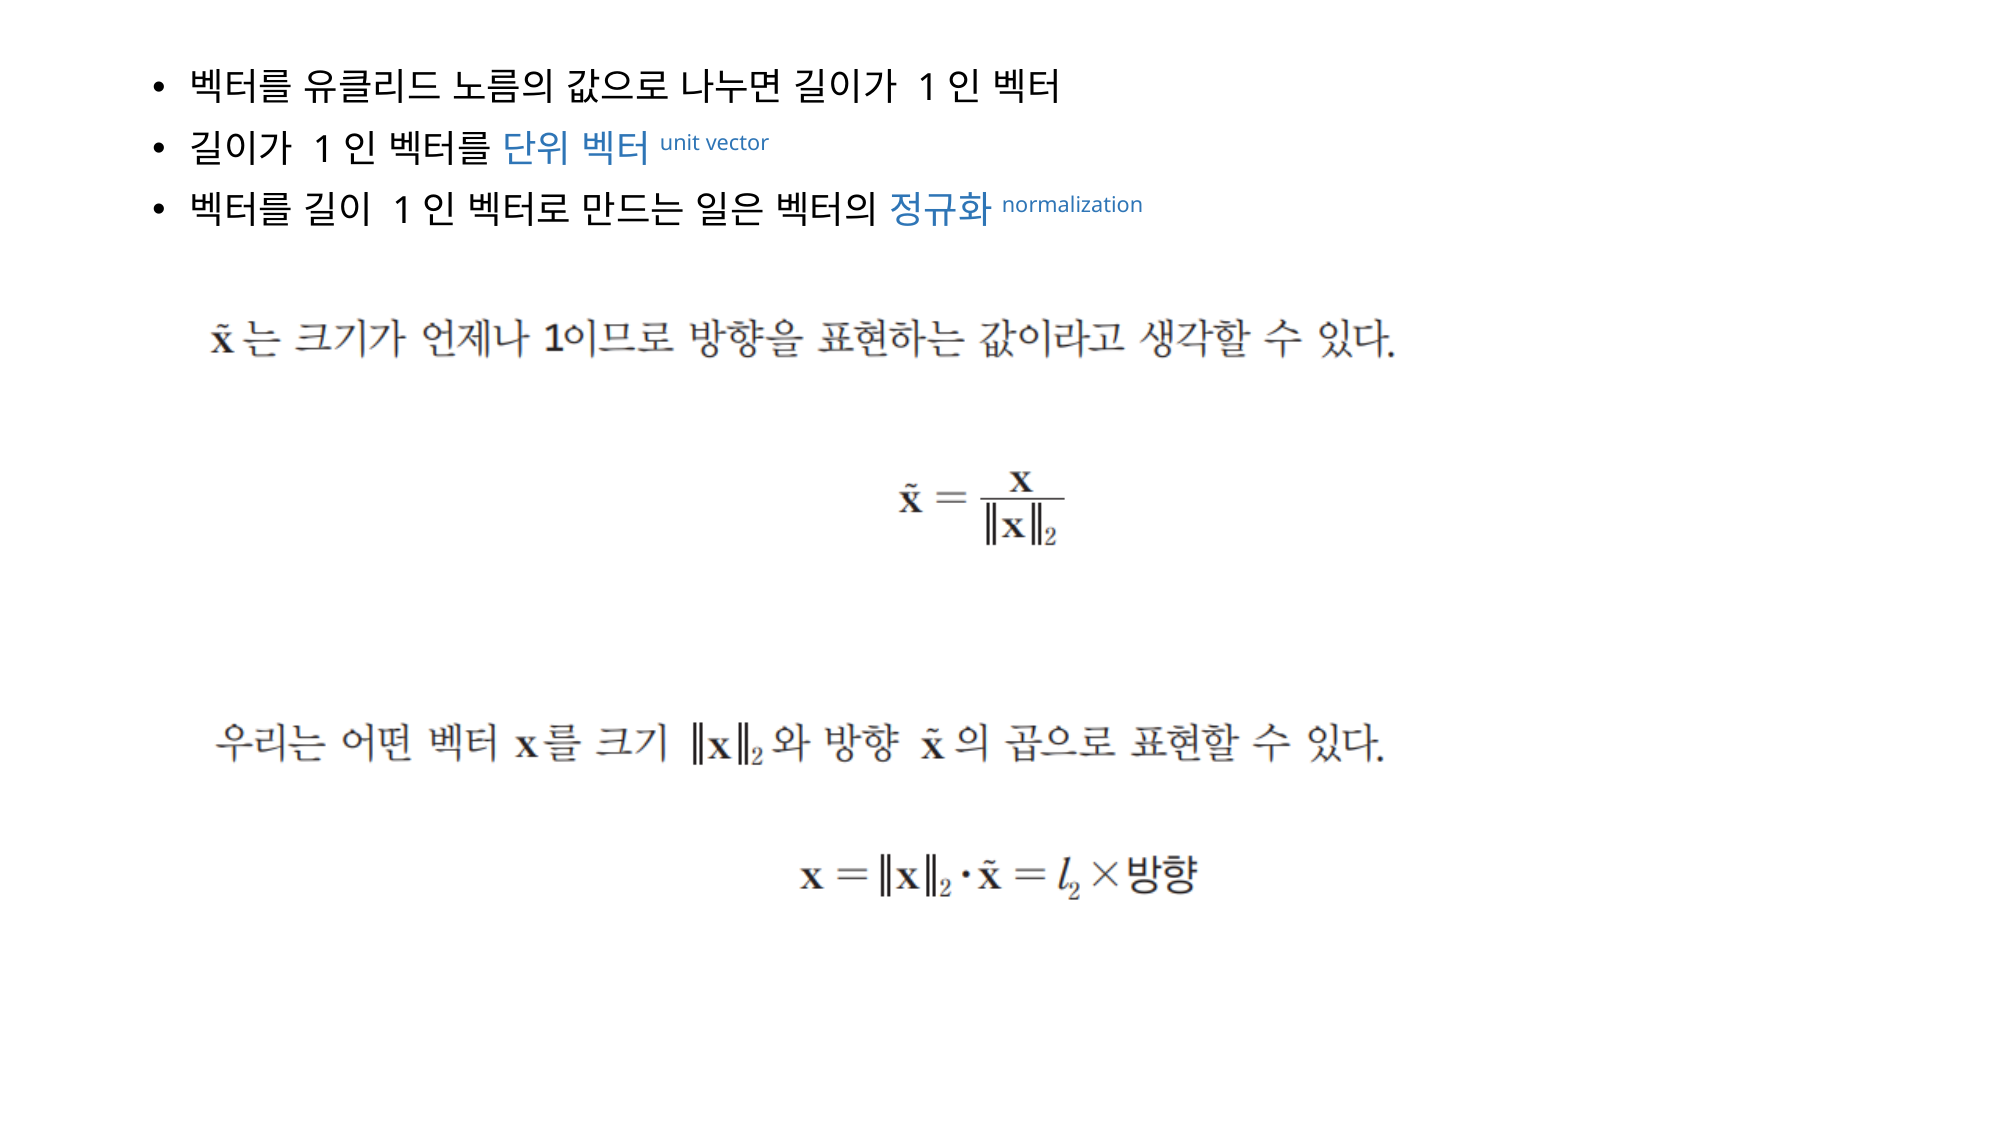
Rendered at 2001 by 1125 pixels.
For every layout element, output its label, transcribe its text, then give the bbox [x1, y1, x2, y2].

picture [207, 671, 1776, 961]
picture [199, 309, 1784, 600]
list 벡터를 유클리드 노름의 값으로 나누면 길이가 1인 벡터 길이가 1인 벡터를 단위 벡터unit vector 벡터를 길이 1인 벡터로 만드는 일은 벡터의 정규화normalization [137, 60, 1863, 1033]
